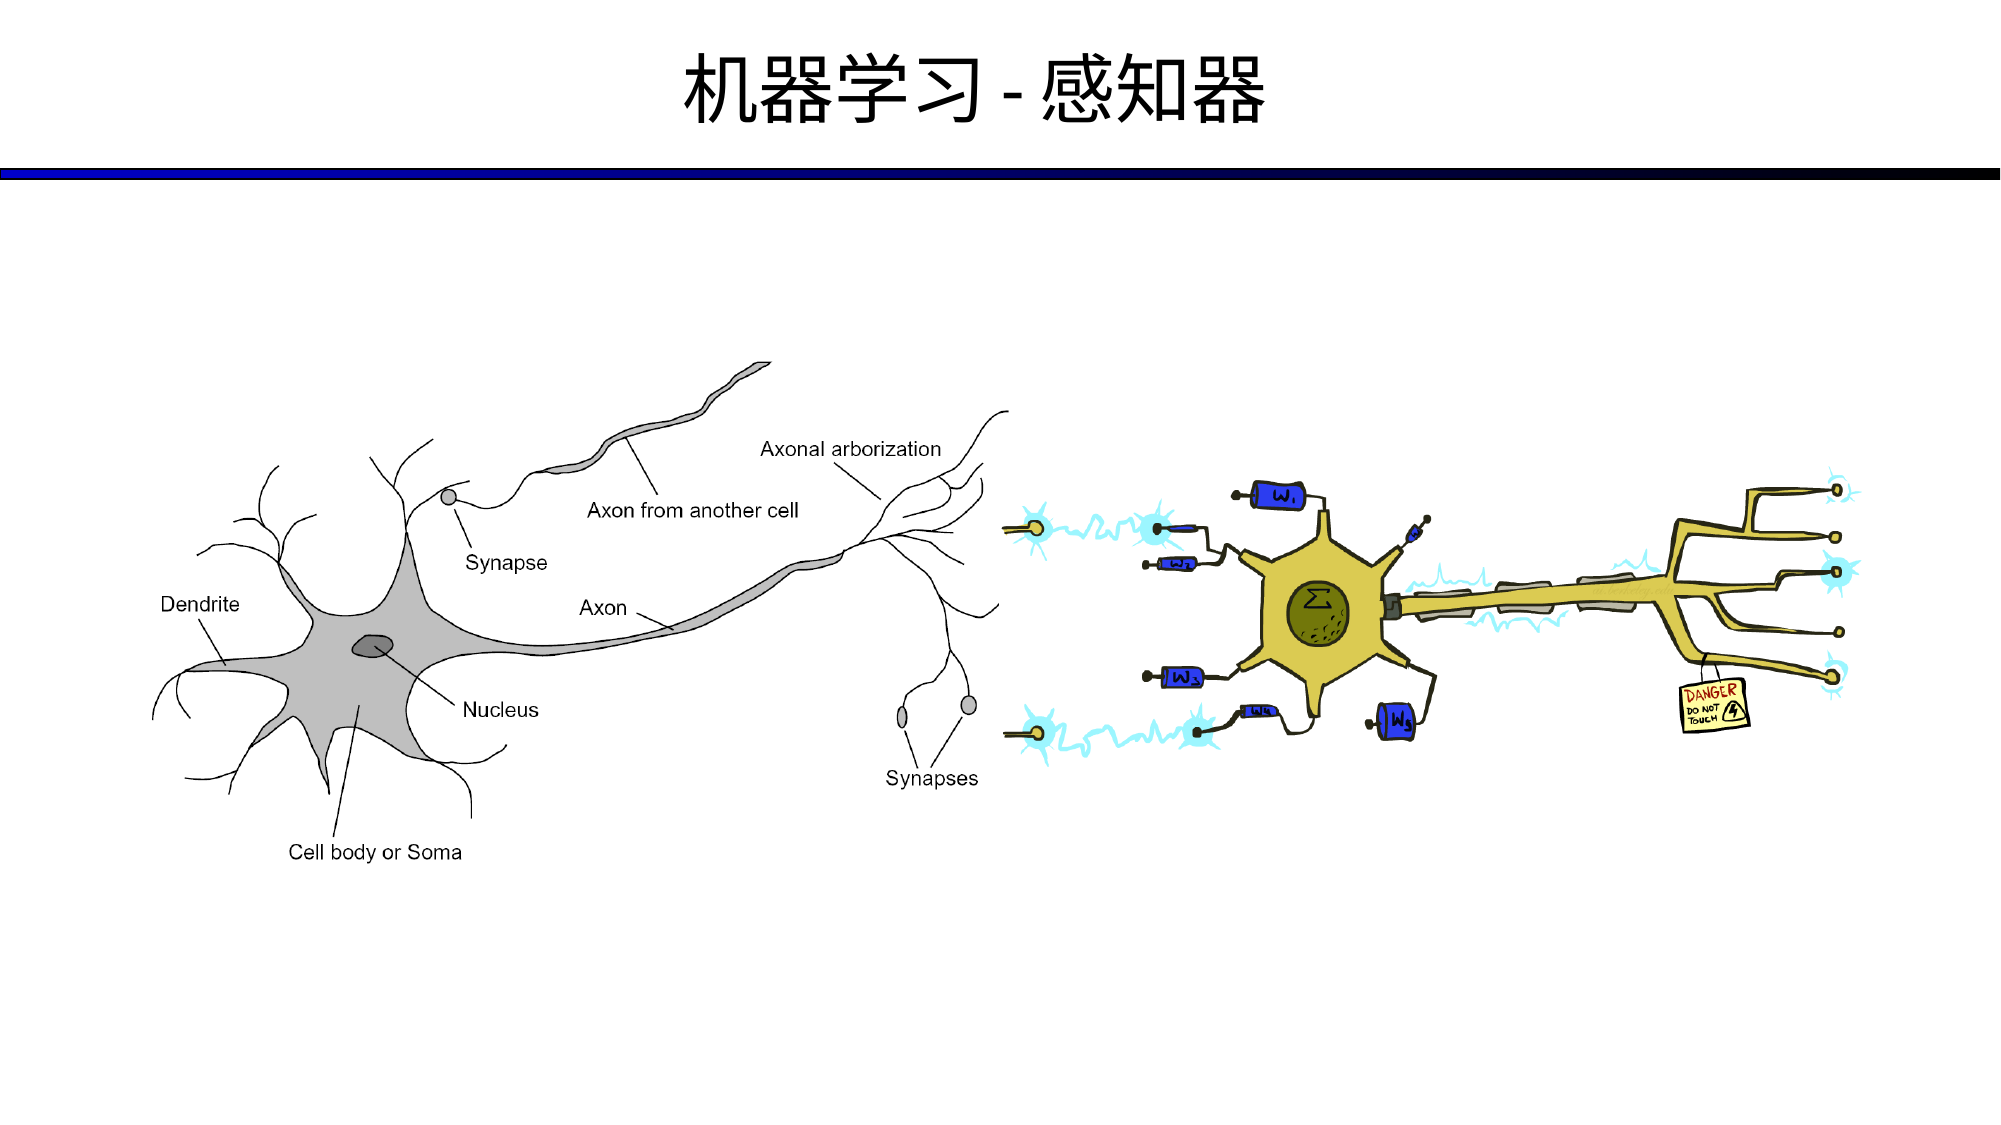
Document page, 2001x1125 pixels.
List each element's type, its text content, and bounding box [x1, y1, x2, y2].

picture [130, 351, 1887, 882]
text_box [112, 273, 1920, 998]
title 机器学习-感知器 [299, 32, 1651, 140]
